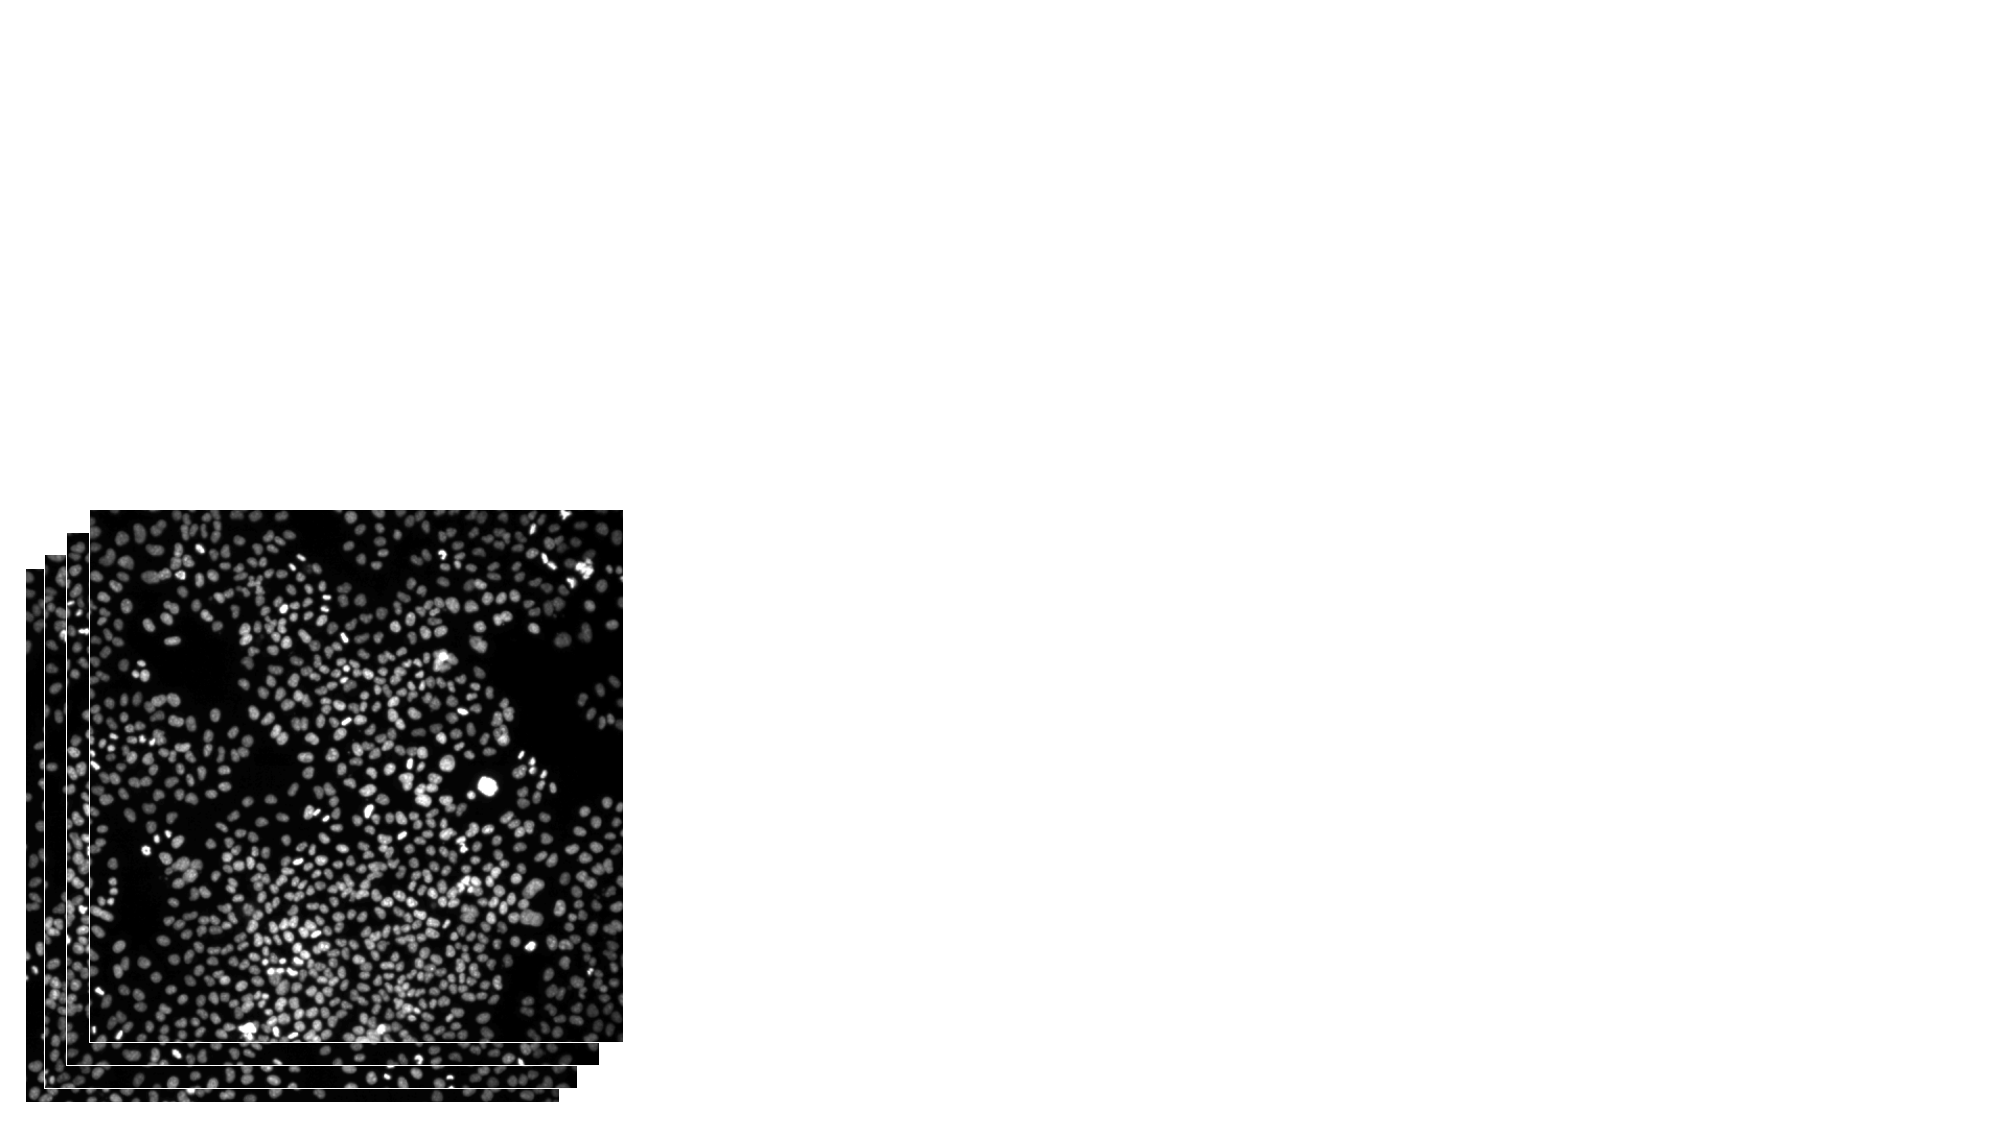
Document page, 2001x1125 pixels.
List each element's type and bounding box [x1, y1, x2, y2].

picture [25, 508, 624, 1103]
